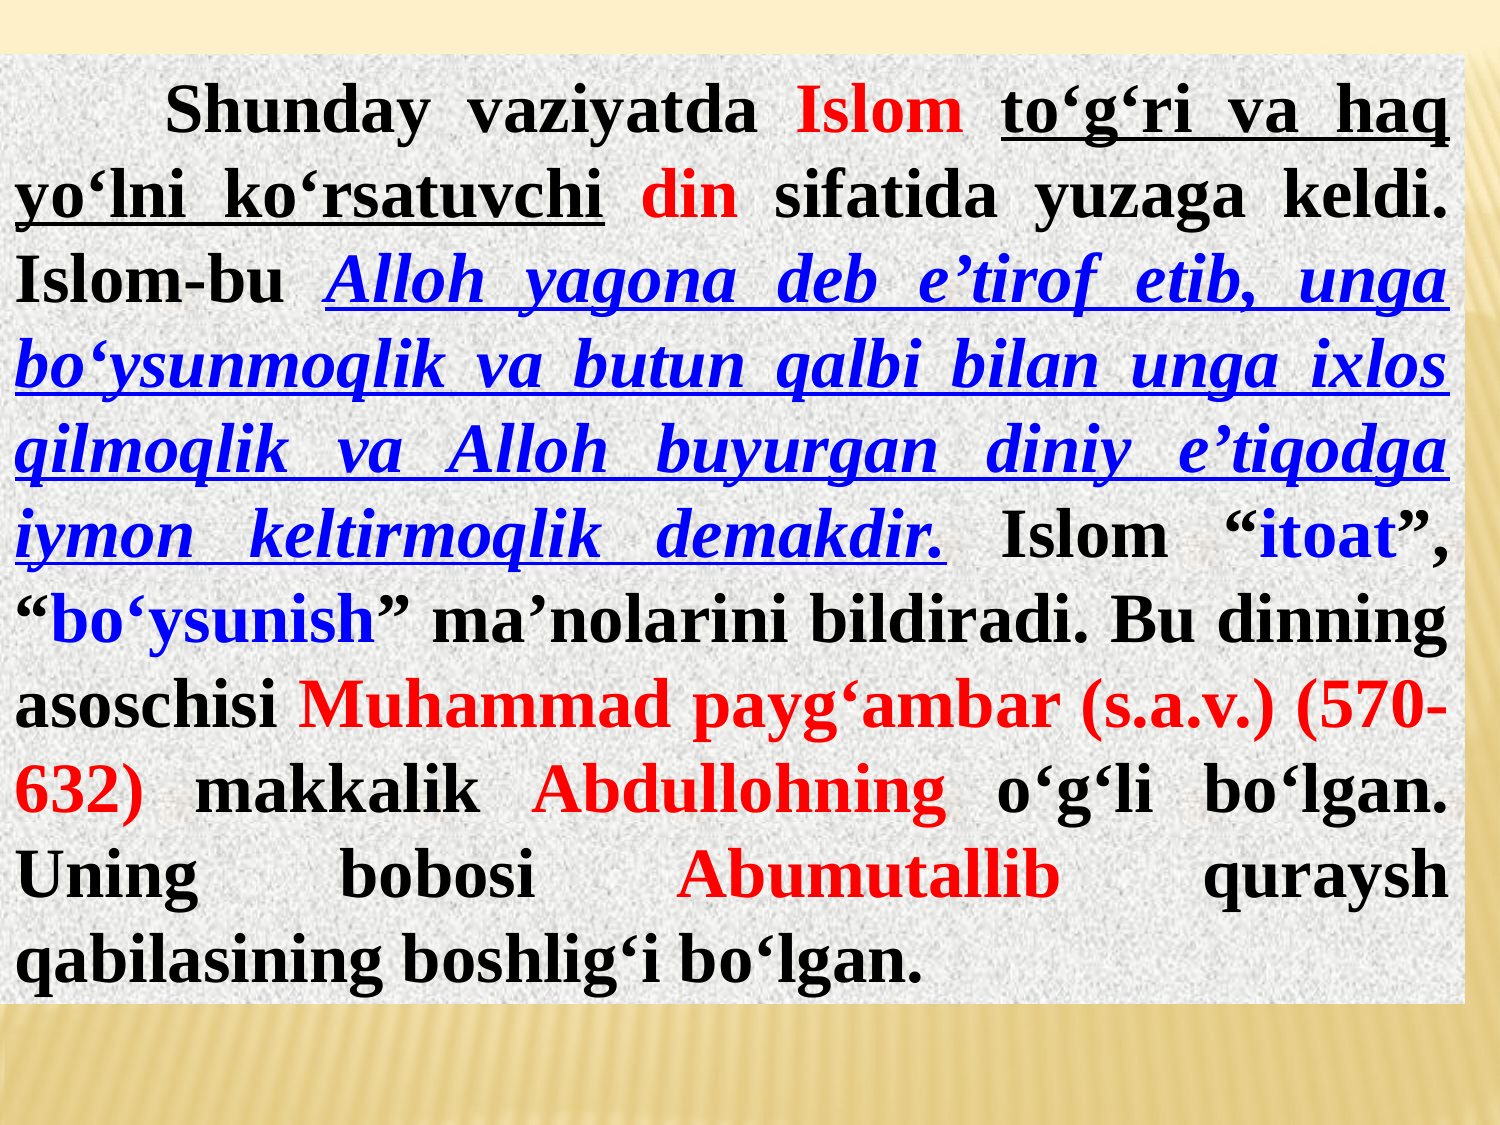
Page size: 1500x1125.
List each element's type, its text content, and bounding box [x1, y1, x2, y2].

picture [0, 0, 1500, 1125]
text_box Shunday vaziyatda Islom to‘g‘ri va haq yo‘lni ko‘rsatuvchi din sifatida yuzaga keldi. Islom-bu Alloh yagona deb e’tirof etib, unga bo‘ysunmoqlik va butun qalbi bilan unga ixlos qilmoqlik va Alloh buyurgan diniy e’tiqodga iymon keltirmoqlik demakdir. Islom “itoat”, “bo‘ysunish” ma’nolarini bildiradi. Bu dinning asoschisi Muhammad payg‘ambar (s.a.v.) (570-632) makkalik Abdullohning o‘g‘li bo‘lgan. Uning bobosi Abumutallib quraysh qabilasining boshlig‘i bo‘lgan. [0, 54, 1465, 1004]
